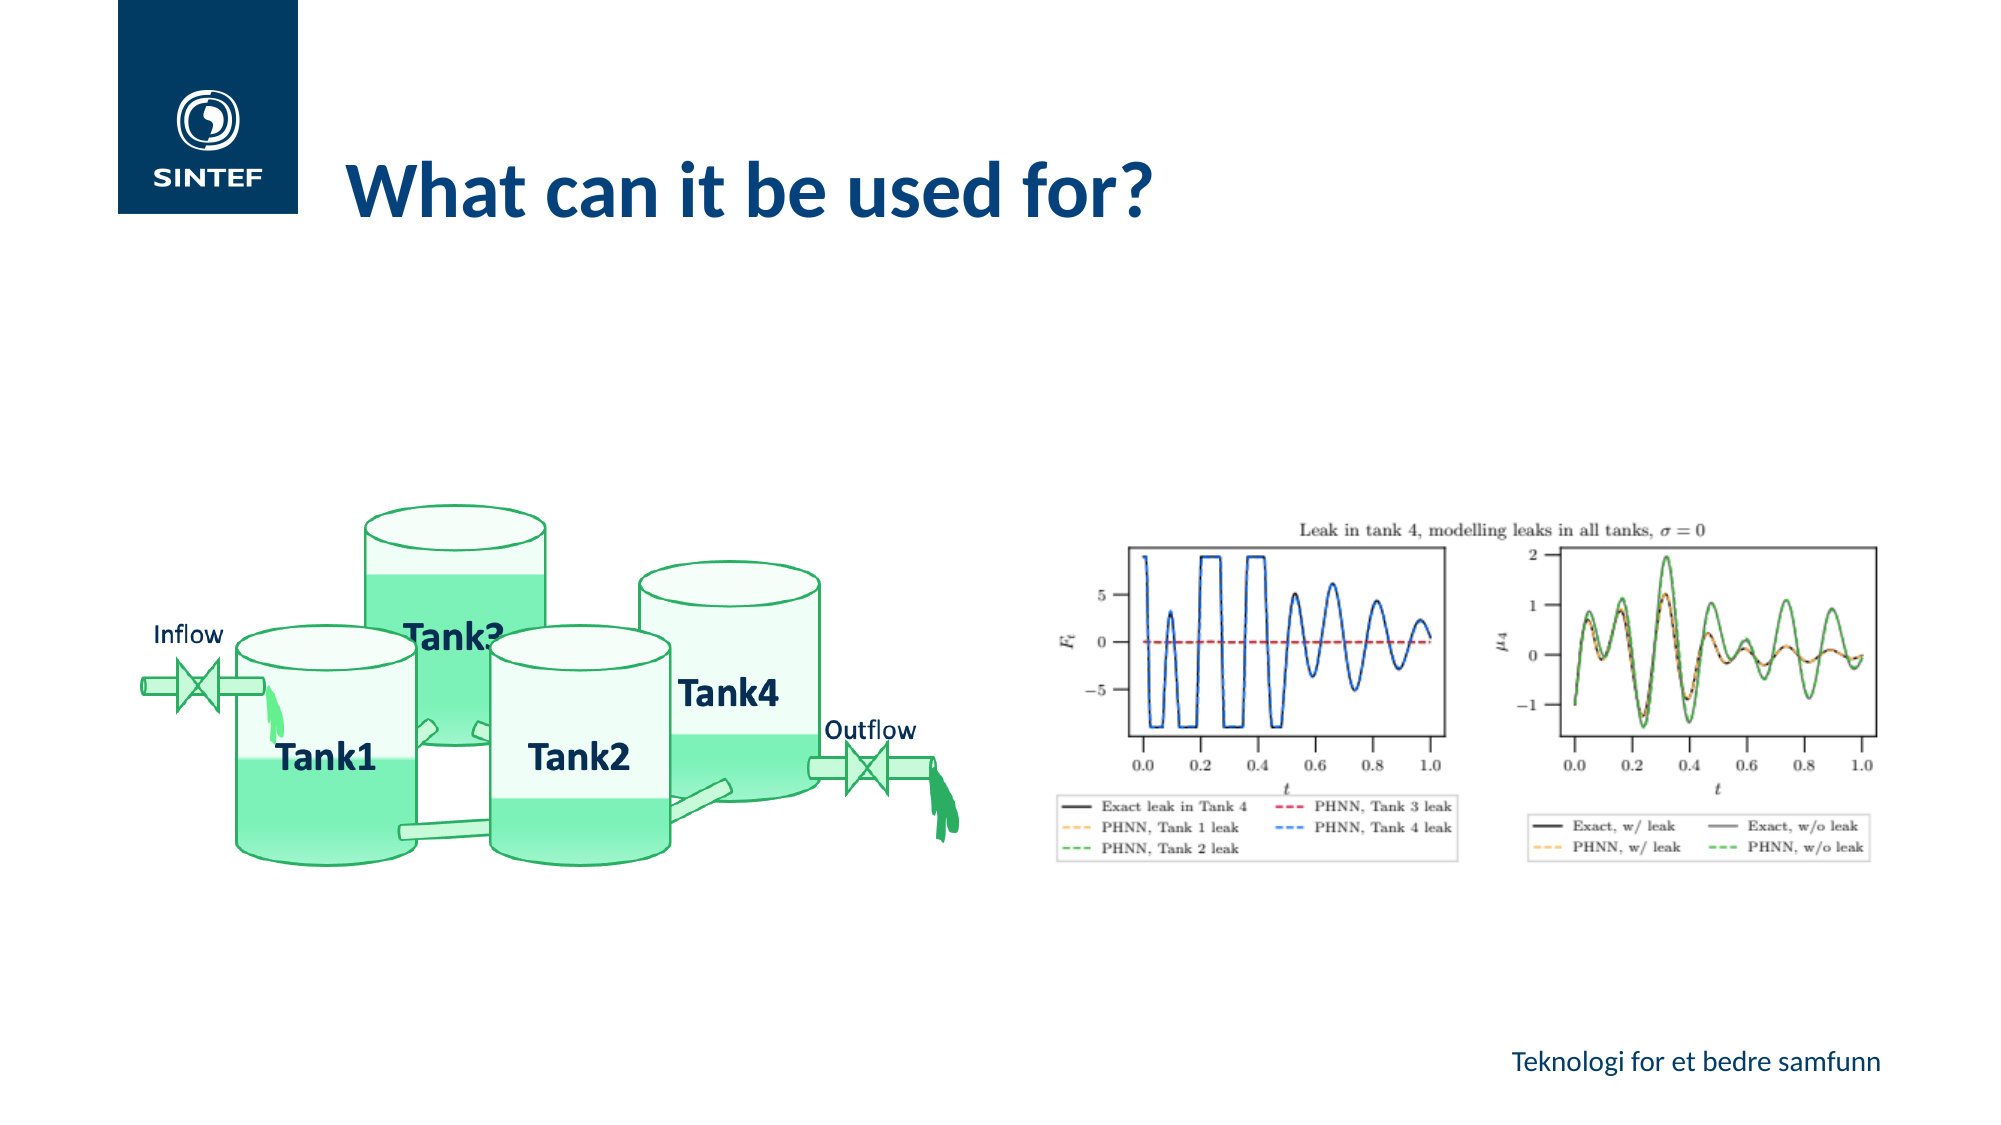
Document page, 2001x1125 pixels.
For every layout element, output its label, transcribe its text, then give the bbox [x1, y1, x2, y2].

picture [118, 0, 298, 214]
title What can it be used for? [344, 62, 1889, 235]
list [1043, 509, 1889, 874]
footer Teknologi for et bedre samfunn [1206, 1042, 1882, 1078]
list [124, 493, 970, 889]
